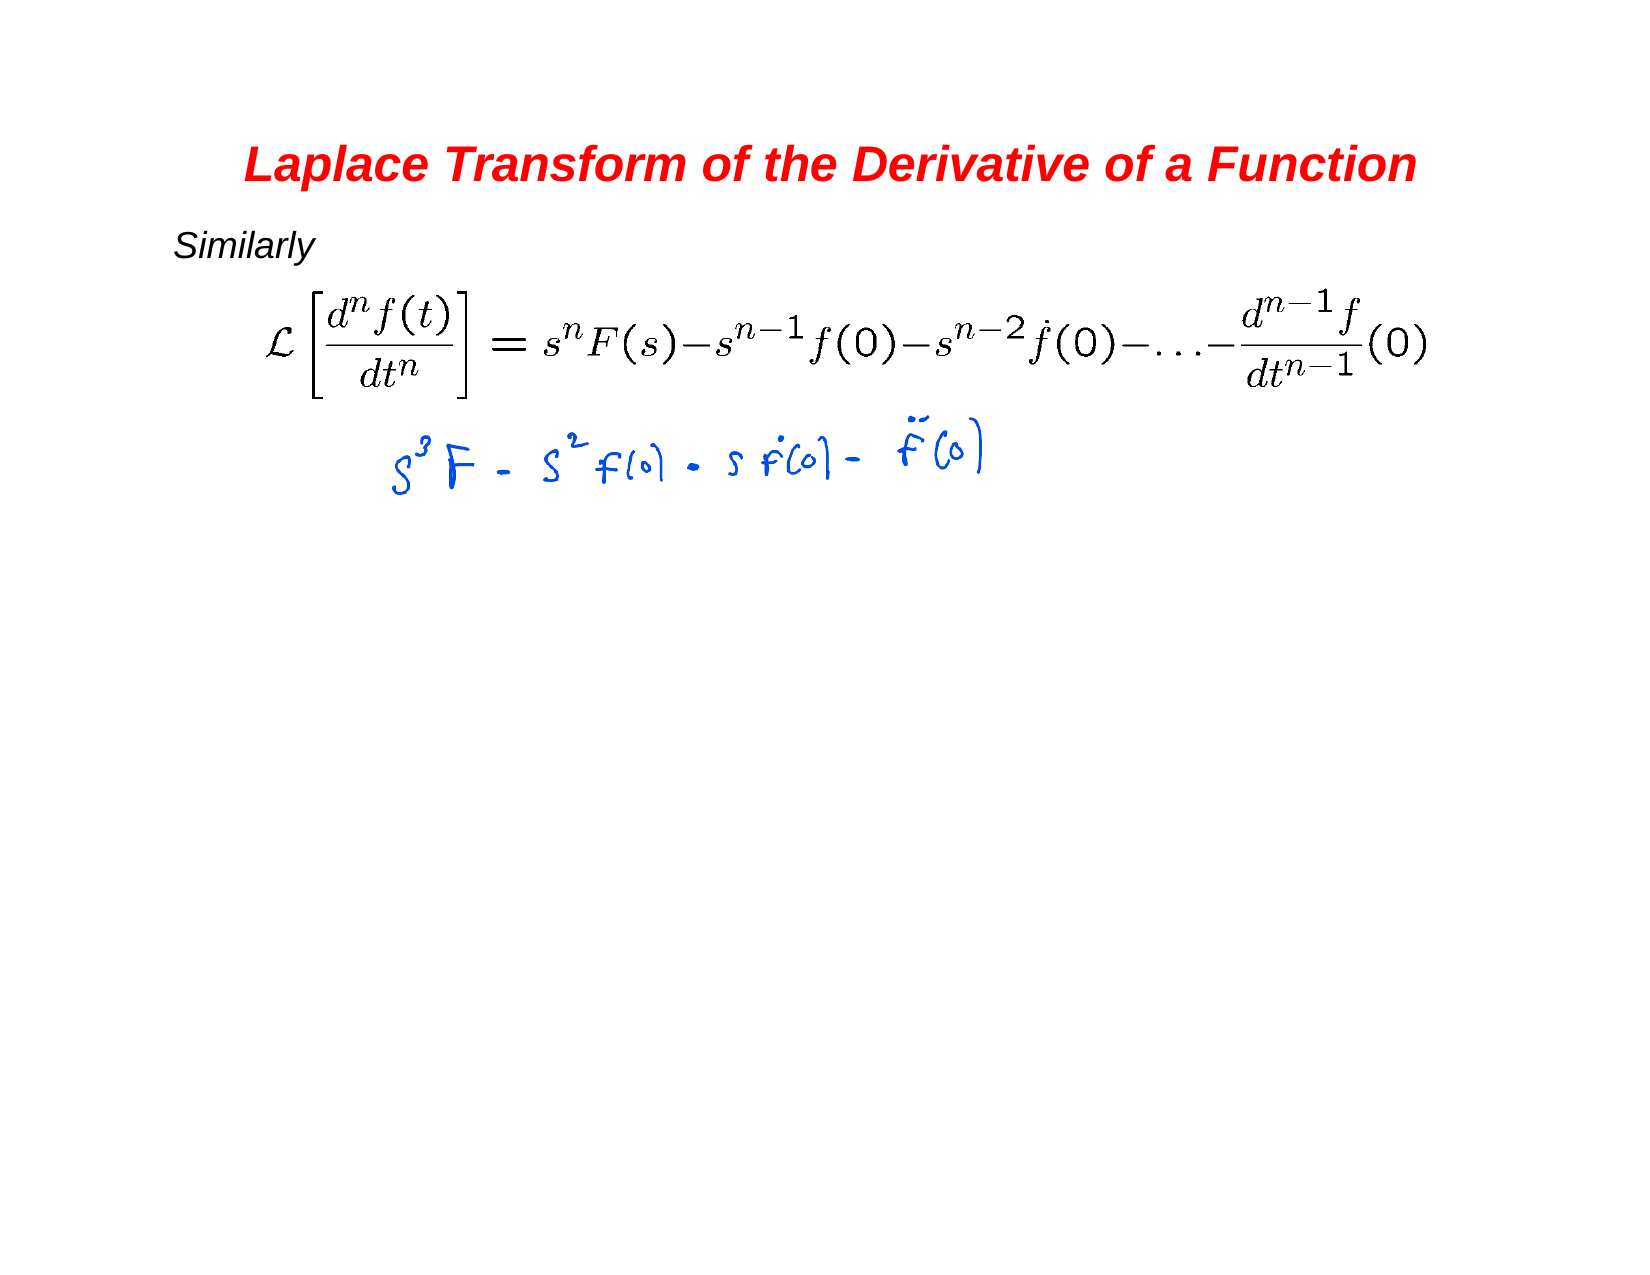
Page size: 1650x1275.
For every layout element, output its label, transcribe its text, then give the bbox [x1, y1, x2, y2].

picture [266, 288, 1427, 399]
text_box [688, 464, 698, 470]
picture [595, 443, 663, 485]
picture [543, 448, 560, 482]
picture [897, 415, 982, 474]
title Laplace Transform of the Derivative of a Function [241, 129, 1424, 345]
text_box Similarly [171, 218, 317, 266]
picture [760, 435, 830, 481]
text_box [446, 443, 476, 490]
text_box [391, 435, 432, 495]
picture [567, 432, 589, 449]
picture [728, 450, 743, 476]
